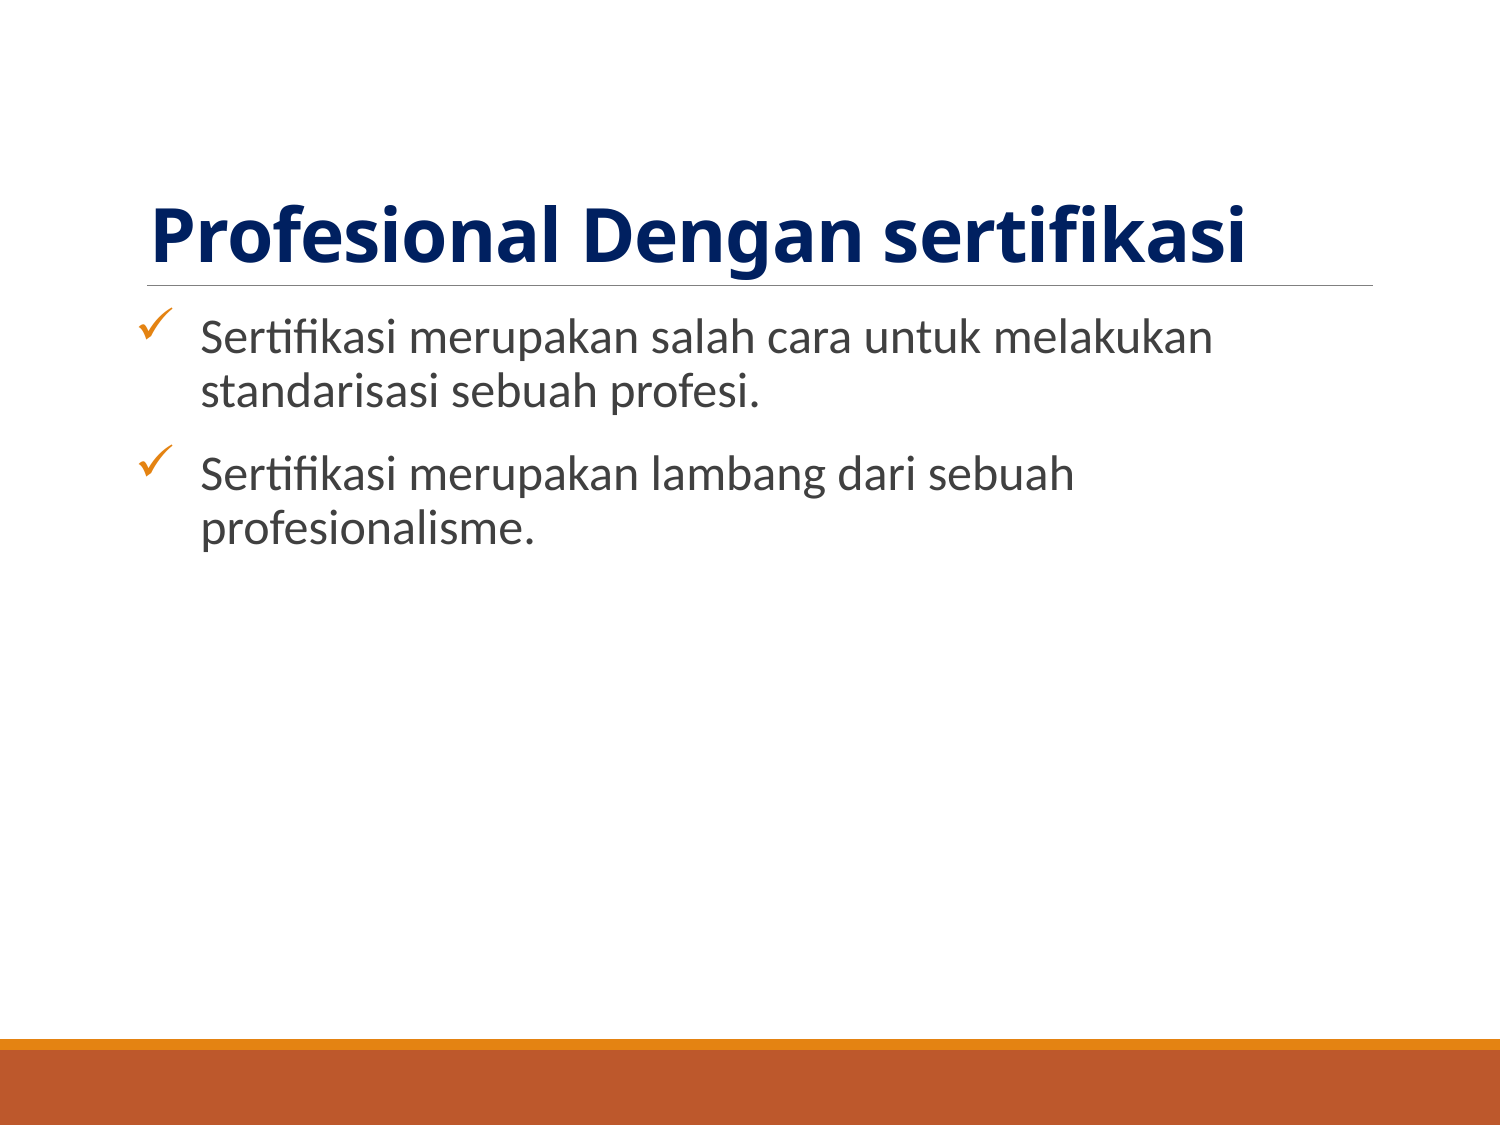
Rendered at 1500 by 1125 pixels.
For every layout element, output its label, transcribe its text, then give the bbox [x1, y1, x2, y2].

title Profesional Dengan sertifikasi [134, 47, 1373, 285]
list Sertifikasi merupakan salah cara untuk melakukan standarisasi sebuah profesi. Sertifikasi merupakan lambang dari sebuah profesionalisme. [134, 302, 1373, 963]
